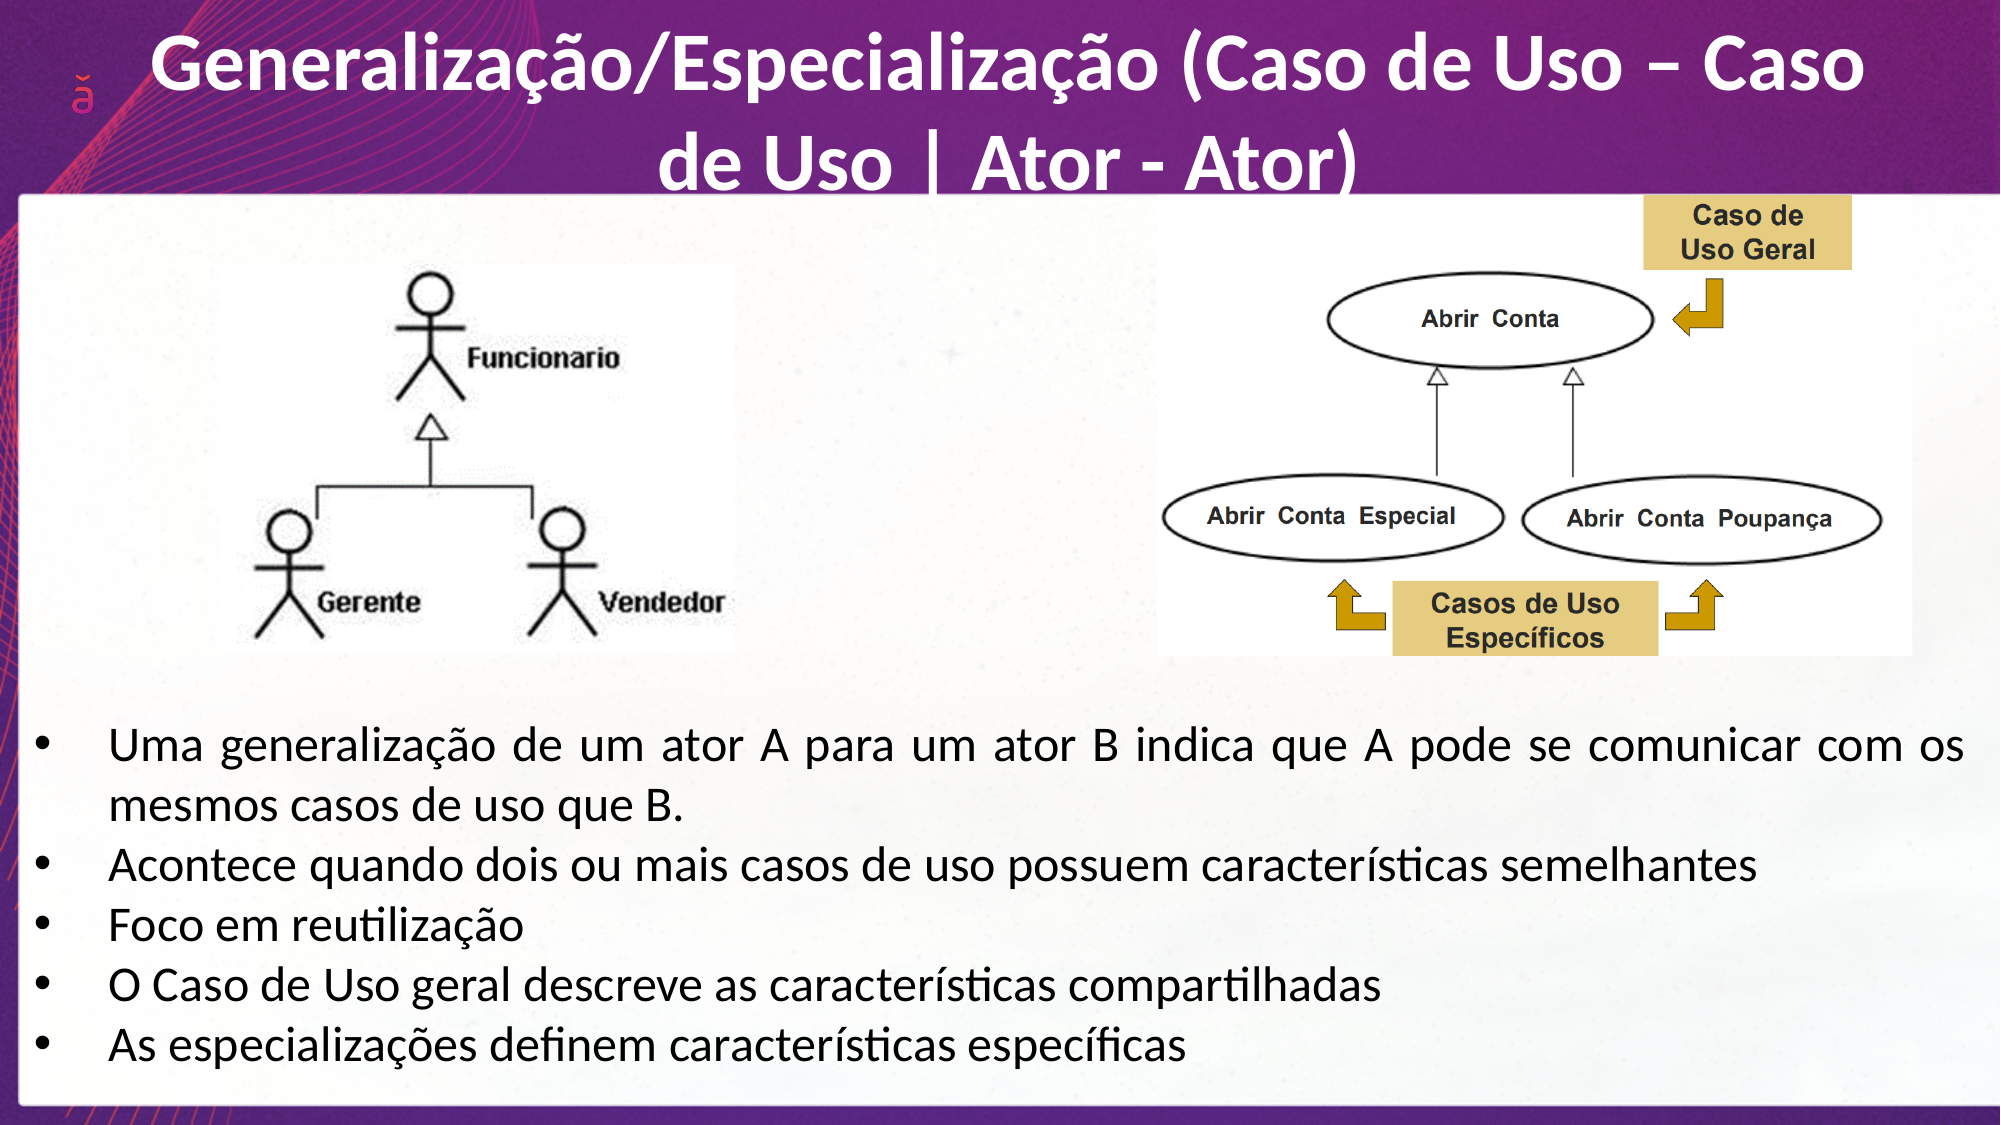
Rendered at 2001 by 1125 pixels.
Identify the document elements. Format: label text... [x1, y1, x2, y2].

picture [0, 0, 2000, 1125]
text_box Generalização/Especialização (Caso de Uso – Caso de Uso | Ator - Ator) [89, 0, 1930, 215]
text_box Uma generalização de um ator A para um ator B indica que A pode se comunicar com os mesmos casos de uso que B. Acontece quando dois ou mais casos de uso possuem características semelhantes Foco em reutilização O Caso de Uso geral descreve as características compartilhadas As especializações definem características específicas [18, 704, 1982, 1080]
